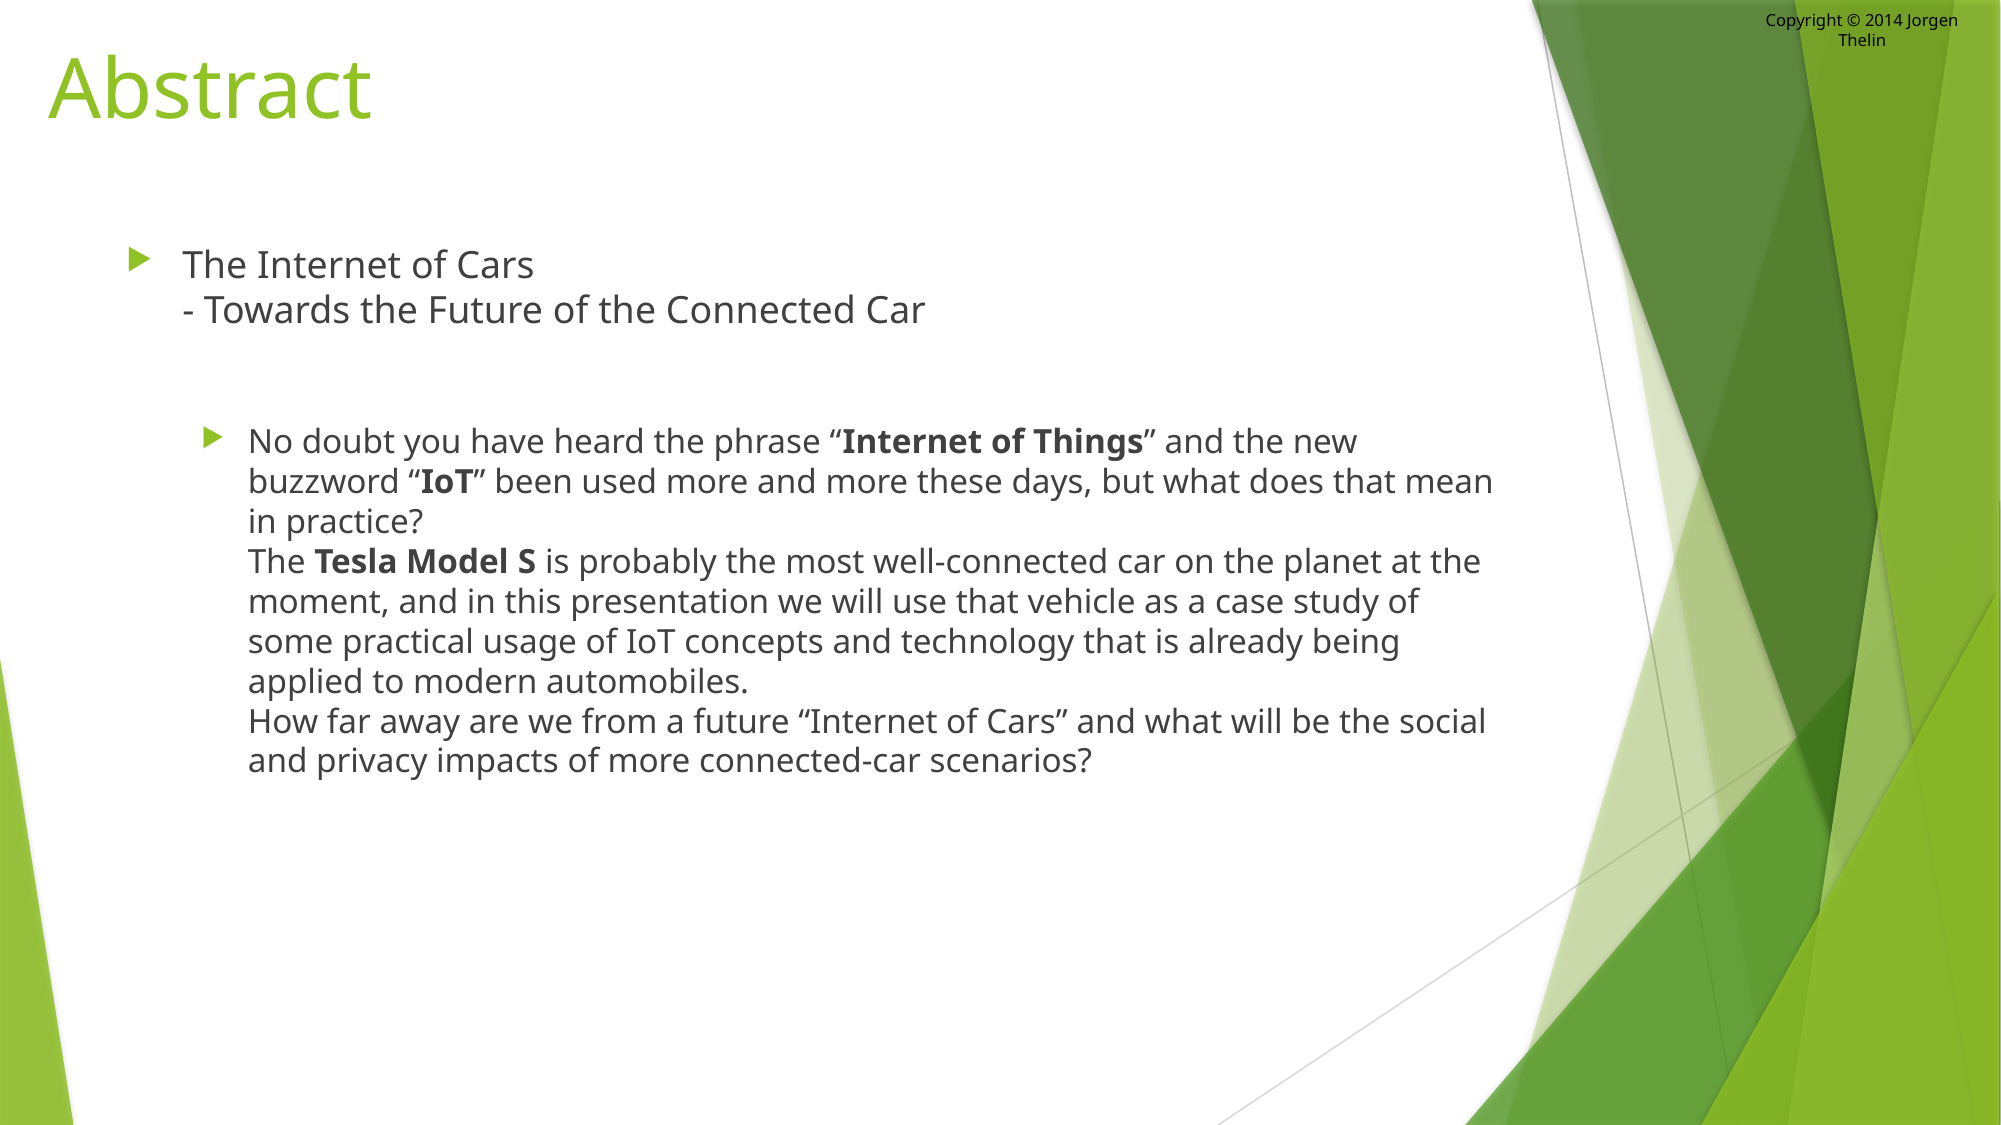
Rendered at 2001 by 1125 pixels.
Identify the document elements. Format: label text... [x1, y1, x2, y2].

title Abstract [33, 27, 1444, 188]
list The Internet of Cars - Towards the Future of the Connected Car No doubt you have heard the phrase “Internet of Things” and the new buzzword “IoT” been used more and more these days, but what does that mean in practice? The Tesla Model S is probably the most well-connected car on the planet at the moment, and in this presentation we will use that vehicle as a case study of some practical usage of IoT concepts and technology that is already being applied to modern automobiles. How far away are we from a future “Internet of Cars” and what will be the social and privacy impacts of more connected-car scenarios? [111, 233, 1522, 991]
